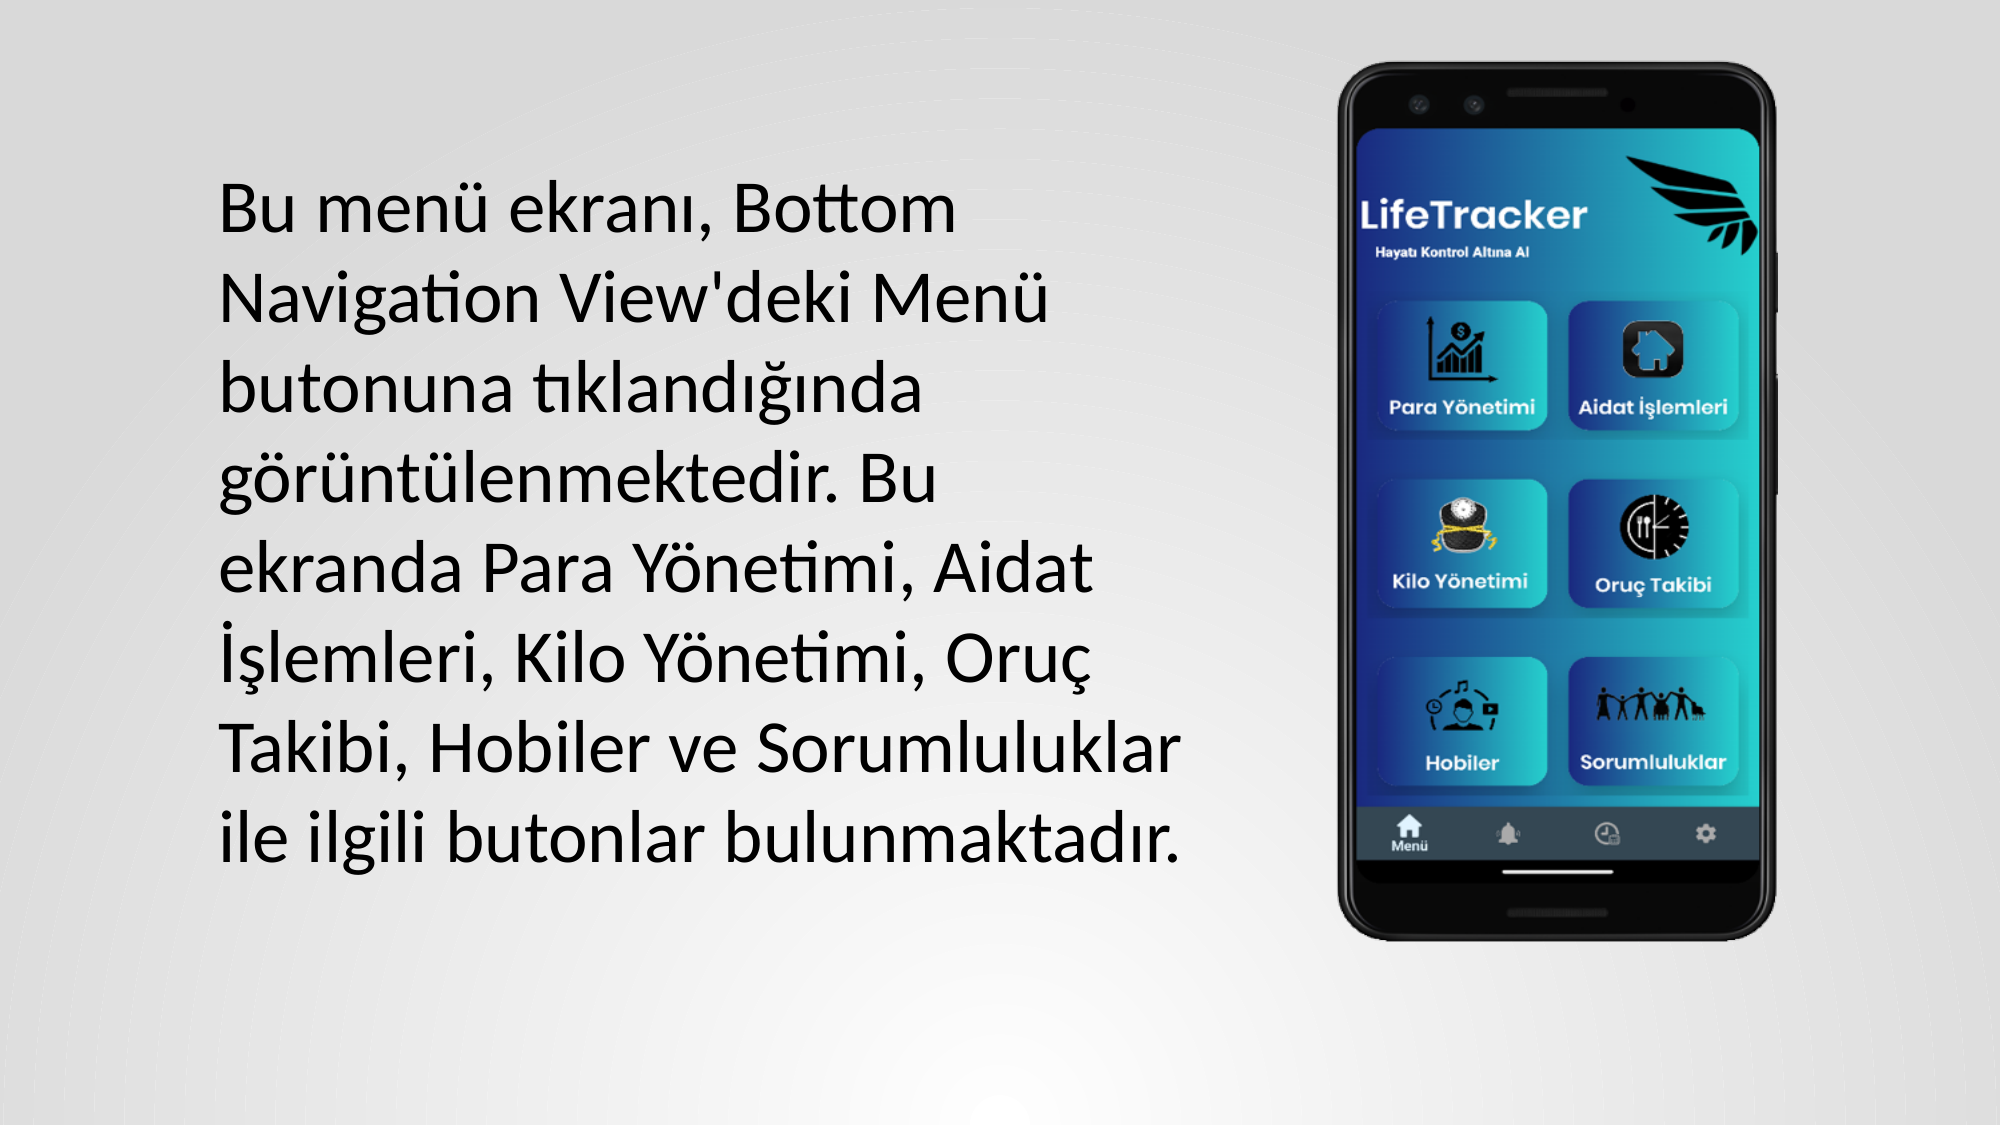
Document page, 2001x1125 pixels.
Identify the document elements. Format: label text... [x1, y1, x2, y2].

text_box Bu menü ekranı, Bottom Navigation View'deki Menü butonuna tıklandığında görüntülenmektedir. Bu ekranda Para Yönetimi, Aidat İşlemleri, Kilo Yönetimi, Oruç Takibi, Hobiler ve Sorumluluklar ile ilgili butonlar bulunmaktadır. [203, 149, 1203, 885]
picture [1323, 47, 1778, 959]
